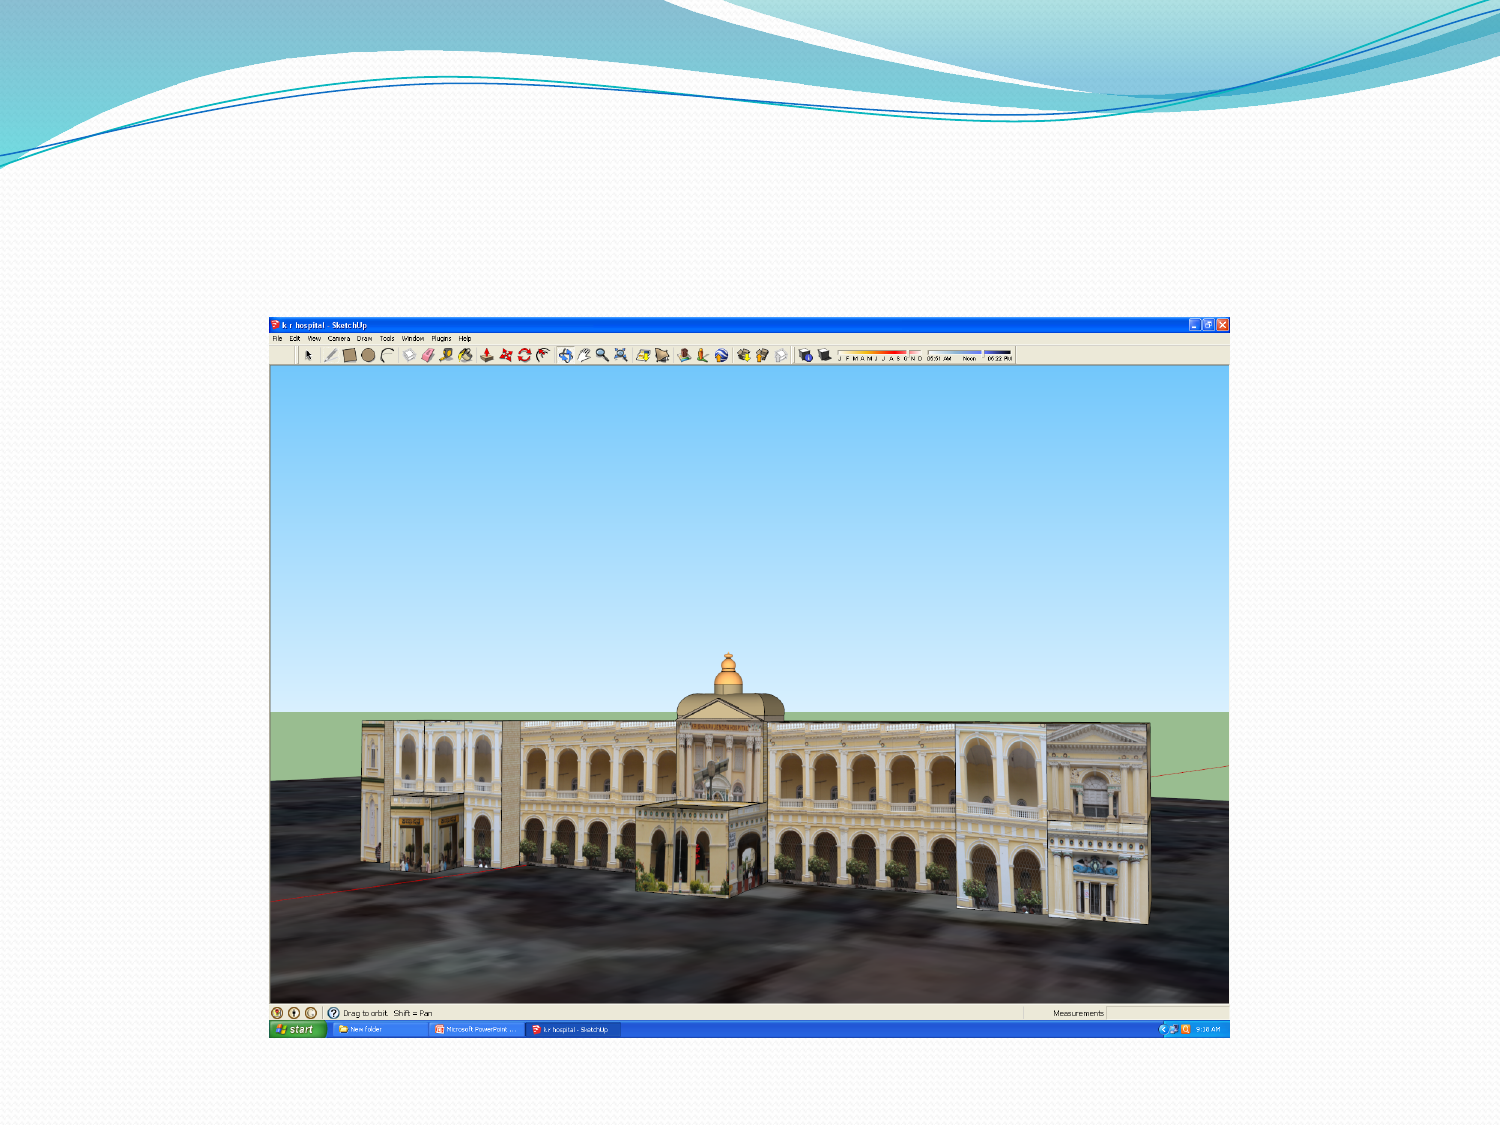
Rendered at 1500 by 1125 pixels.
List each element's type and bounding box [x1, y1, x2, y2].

list [269, 317, 1231, 1038]
